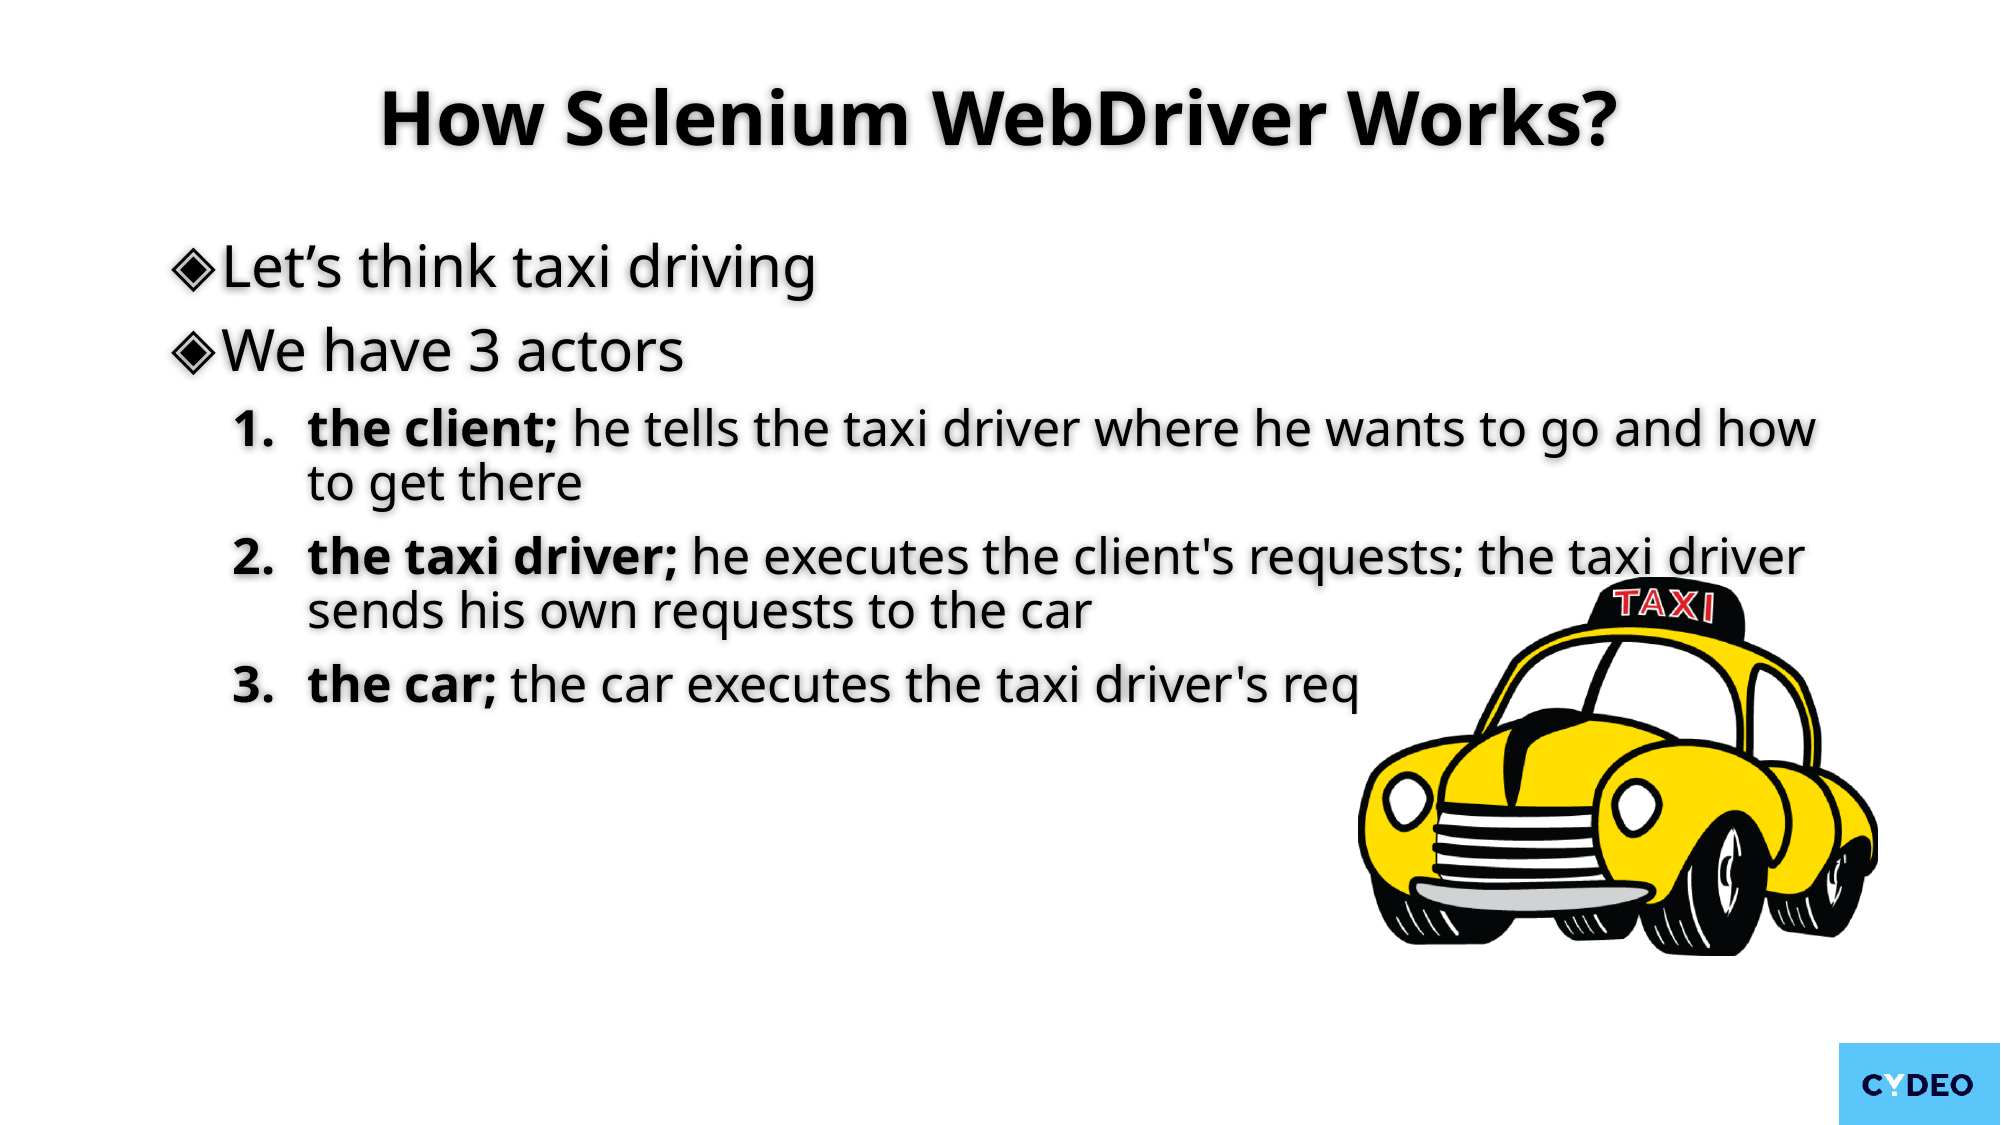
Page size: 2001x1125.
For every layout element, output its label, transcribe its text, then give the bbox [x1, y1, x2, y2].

list Let’s think taxi driving We have 3 actors the client; he tells the taxi driver where he wants to go and how to get there the taxi driver; he executes the client's requests; the taxi driver sends his own requests to the car the car; the car executes the taxi driver's requests [149, 229, 1849, 896]
title How Selenium WebDriver Works? [149, 41, 1849, 201]
picture [1839, 1043, 2000, 1125]
picture [1357, 577, 1878, 956]
